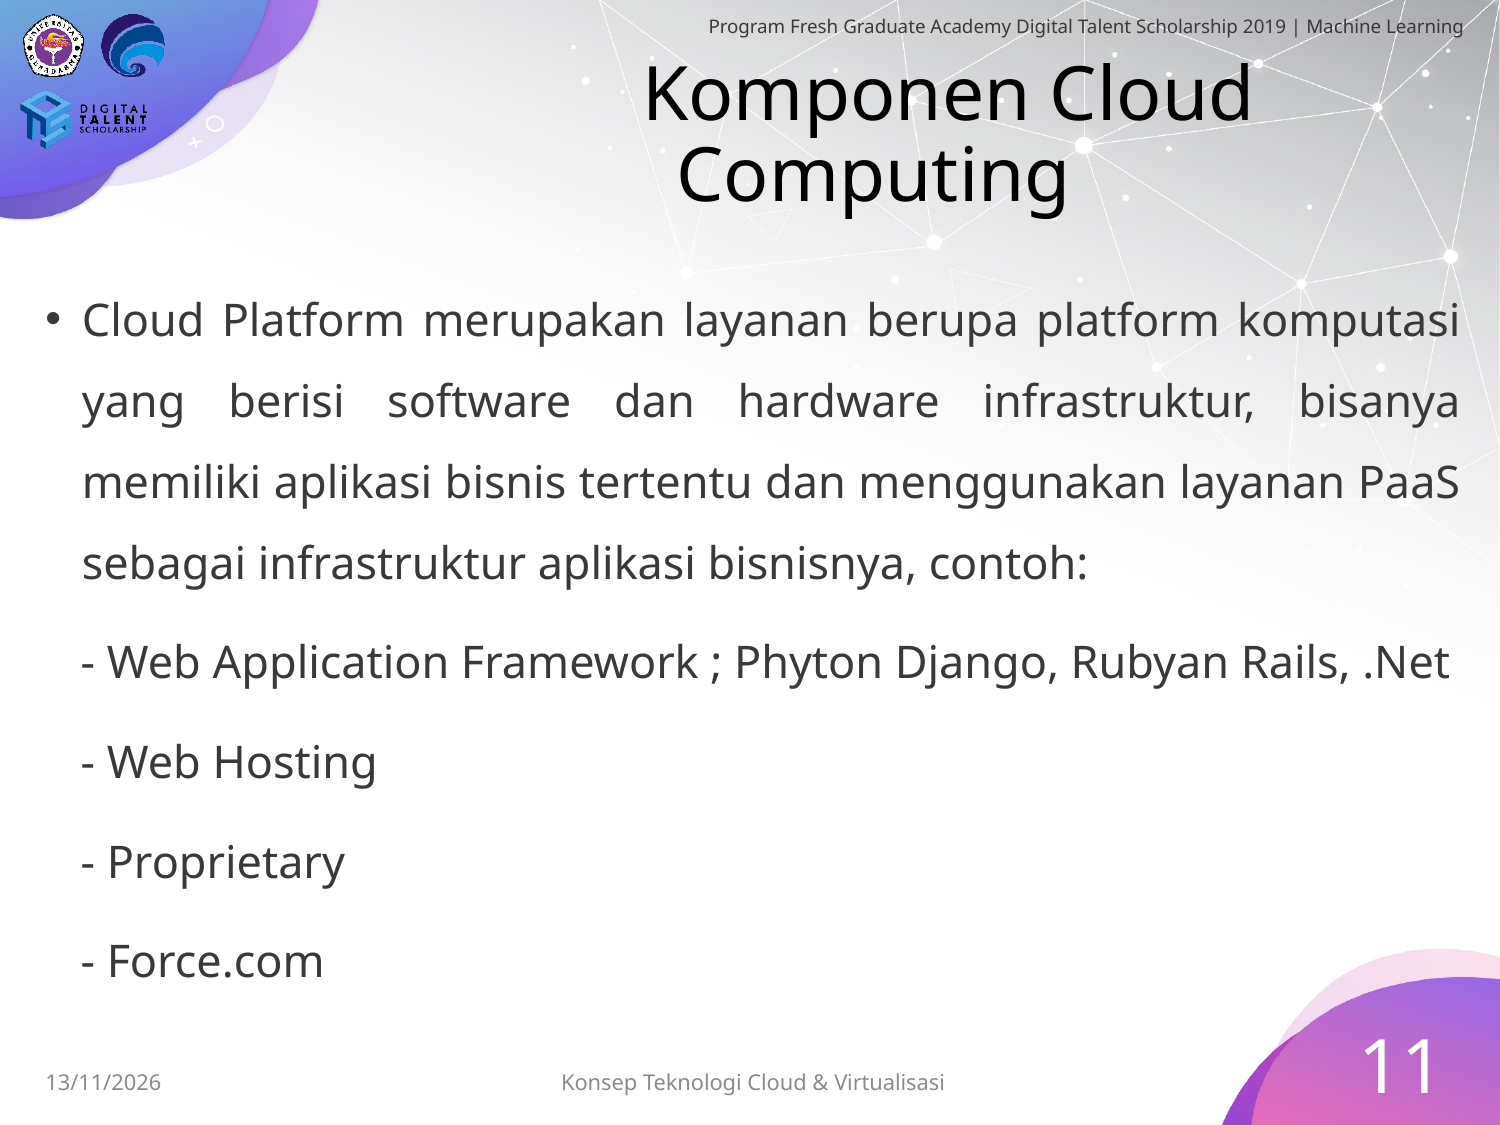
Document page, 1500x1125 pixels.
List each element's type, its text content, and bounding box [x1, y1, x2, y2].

slide_number 11 [1327, 1025, 1477, 1115]
picture [0, 0, 1500, 1125]
title Komponen Cloud Computing [271, 66, 1477, 207]
list Cloud Platform merupakan layanan berupa platform komputasi yang berisi software dan hardware infrastruktur, bisanya memiliki aplikasi bisnis tertentu dan menggunakan layanan PaaS sebagai infrastruktur aplikasi bisnisnya, contoh: - Web Application Framework ; Phyton Django, Rubyan Rails, .Net - Web Hosting - Proprietary - Force.com [30, 238, 1477, 1014]
footer Konsep Teknologi Cloud & Virtualisasi [386, 1053, 1121, 1114]
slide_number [30, 1053, 272, 1114]
